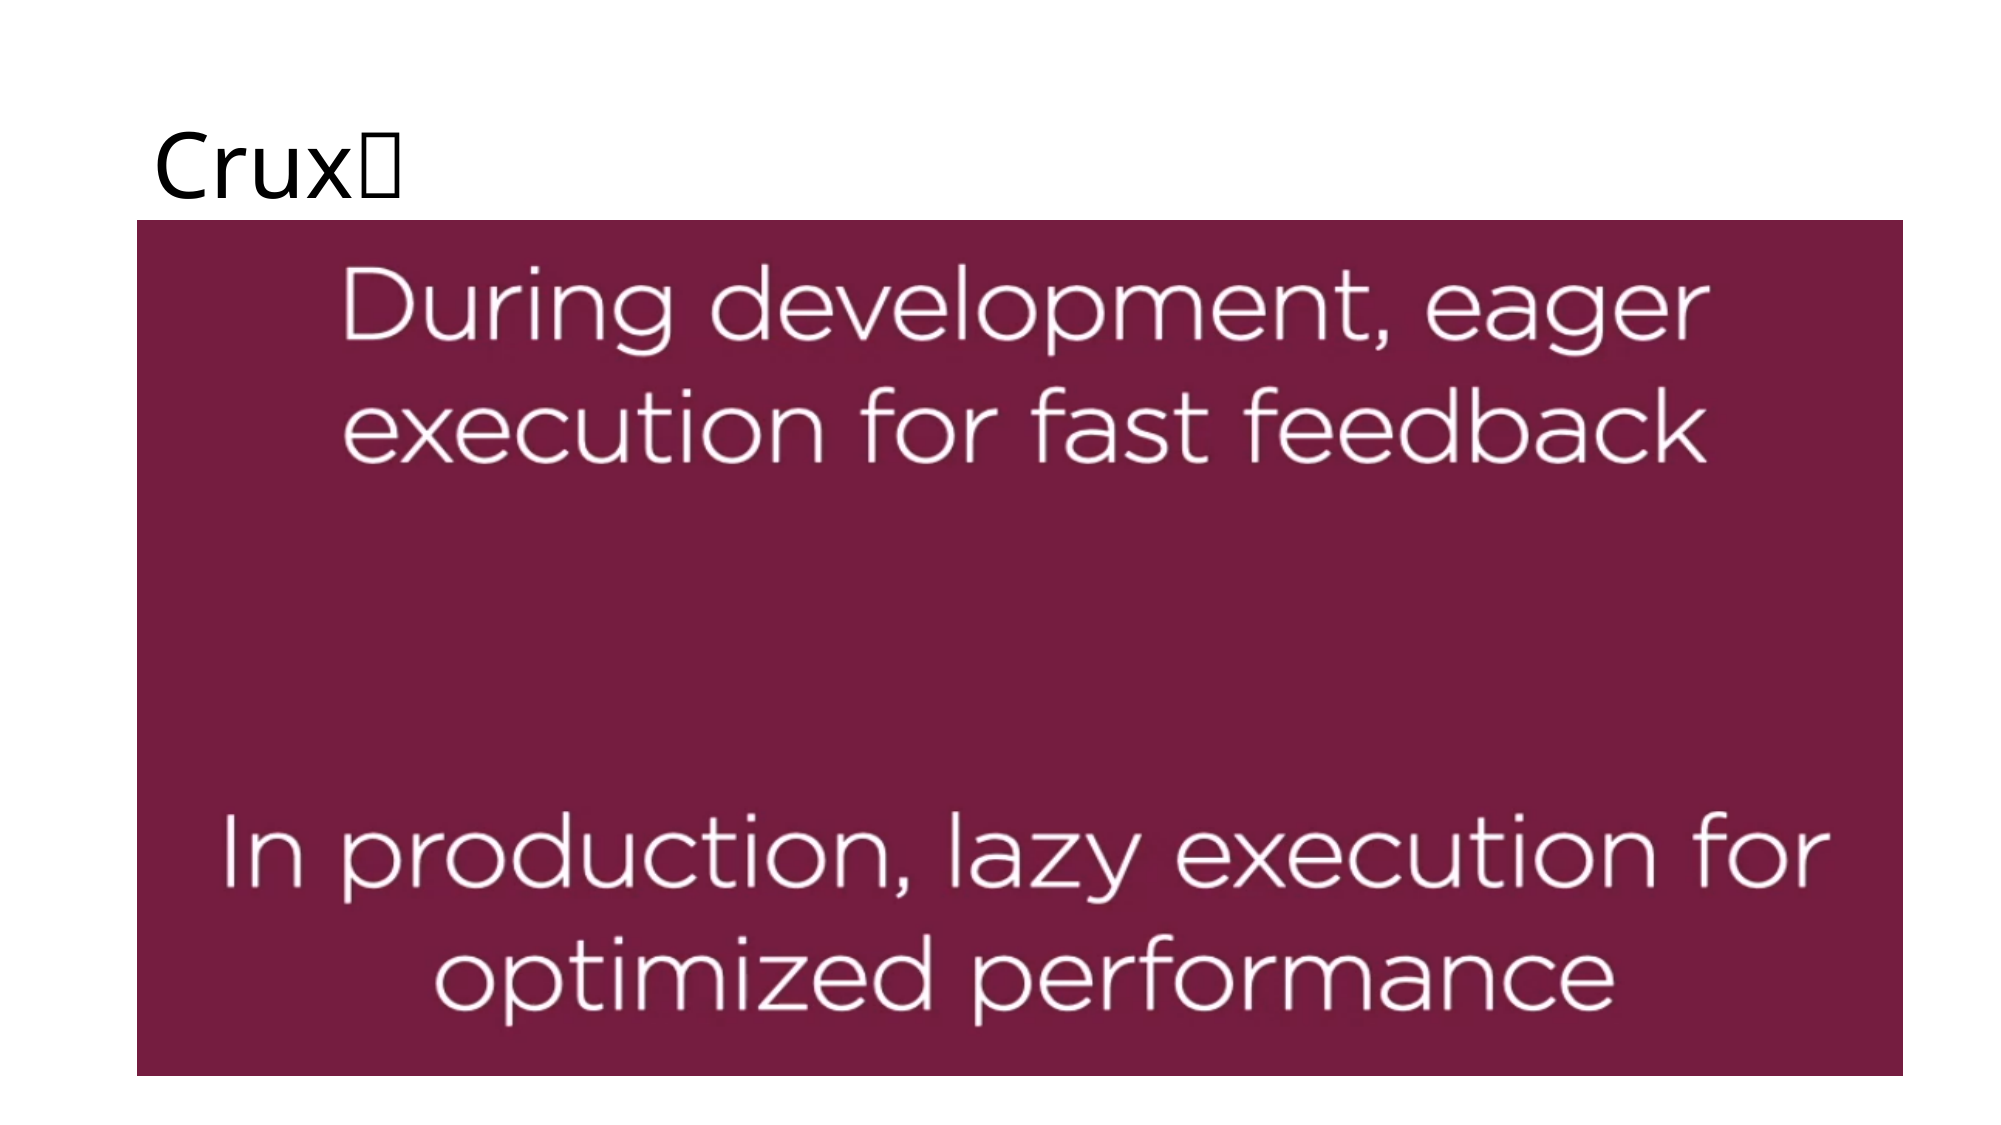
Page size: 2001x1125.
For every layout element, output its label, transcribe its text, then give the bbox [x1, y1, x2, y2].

title Crux [137, 59, 1863, 220]
picture [137, 220, 1903, 1076]
